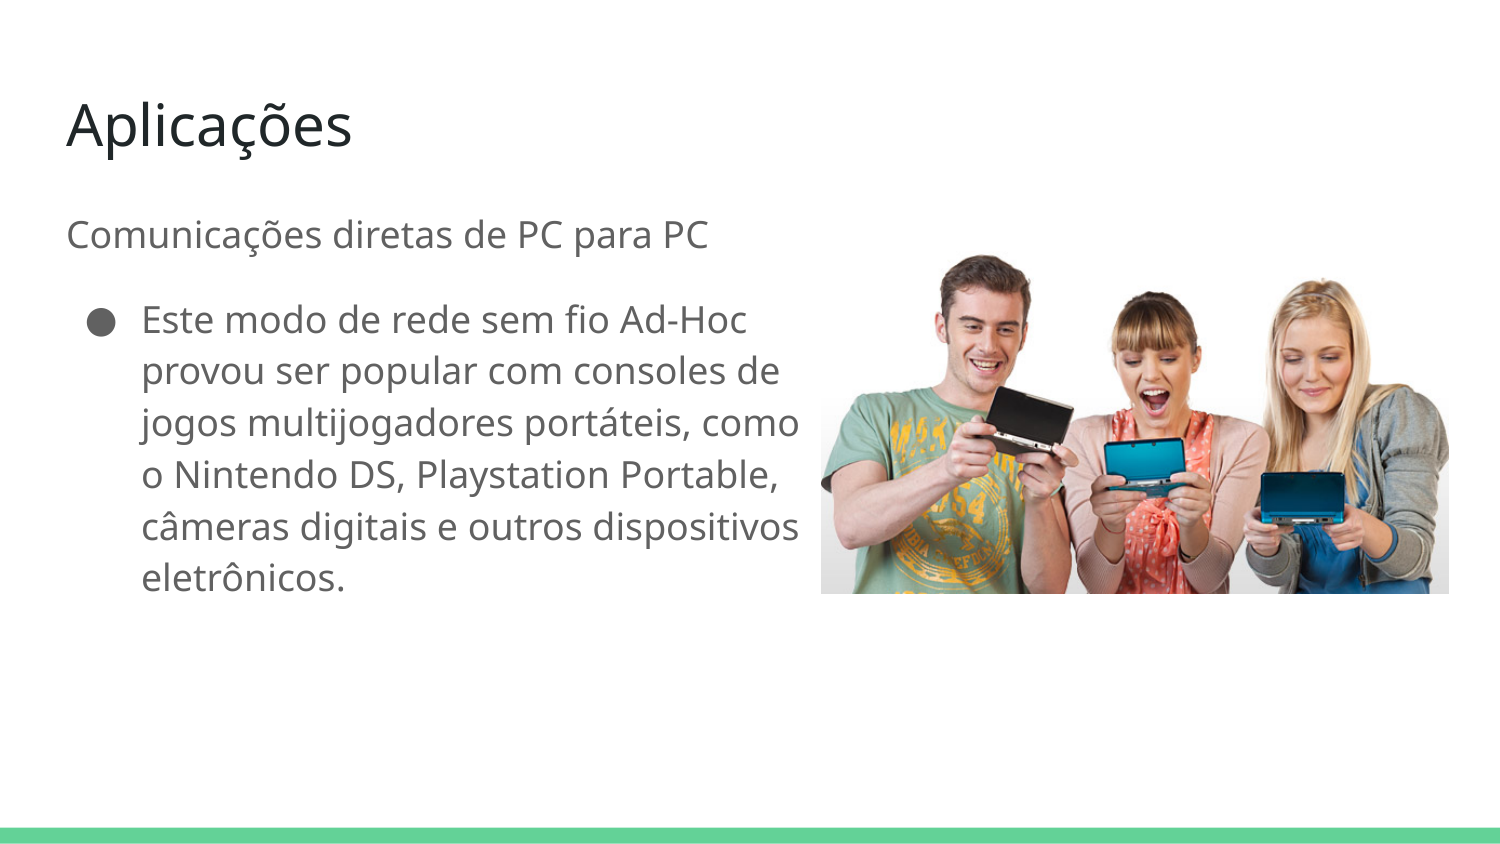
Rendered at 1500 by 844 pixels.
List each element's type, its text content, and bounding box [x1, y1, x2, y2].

title Aplicações [51, 72, 1449, 167]
list Comunicações diretas de PC para PC Este modo de rede sem fio Ad-Hoc provou ser popular com consoles de jogos multijogadores portáteis, como o Nintendo DS, Playstation Portable, câmeras digitais e outros dispositivos eletrônicos. [51, 189, 824, 750]
picture [821, 250, 1450, 594]
